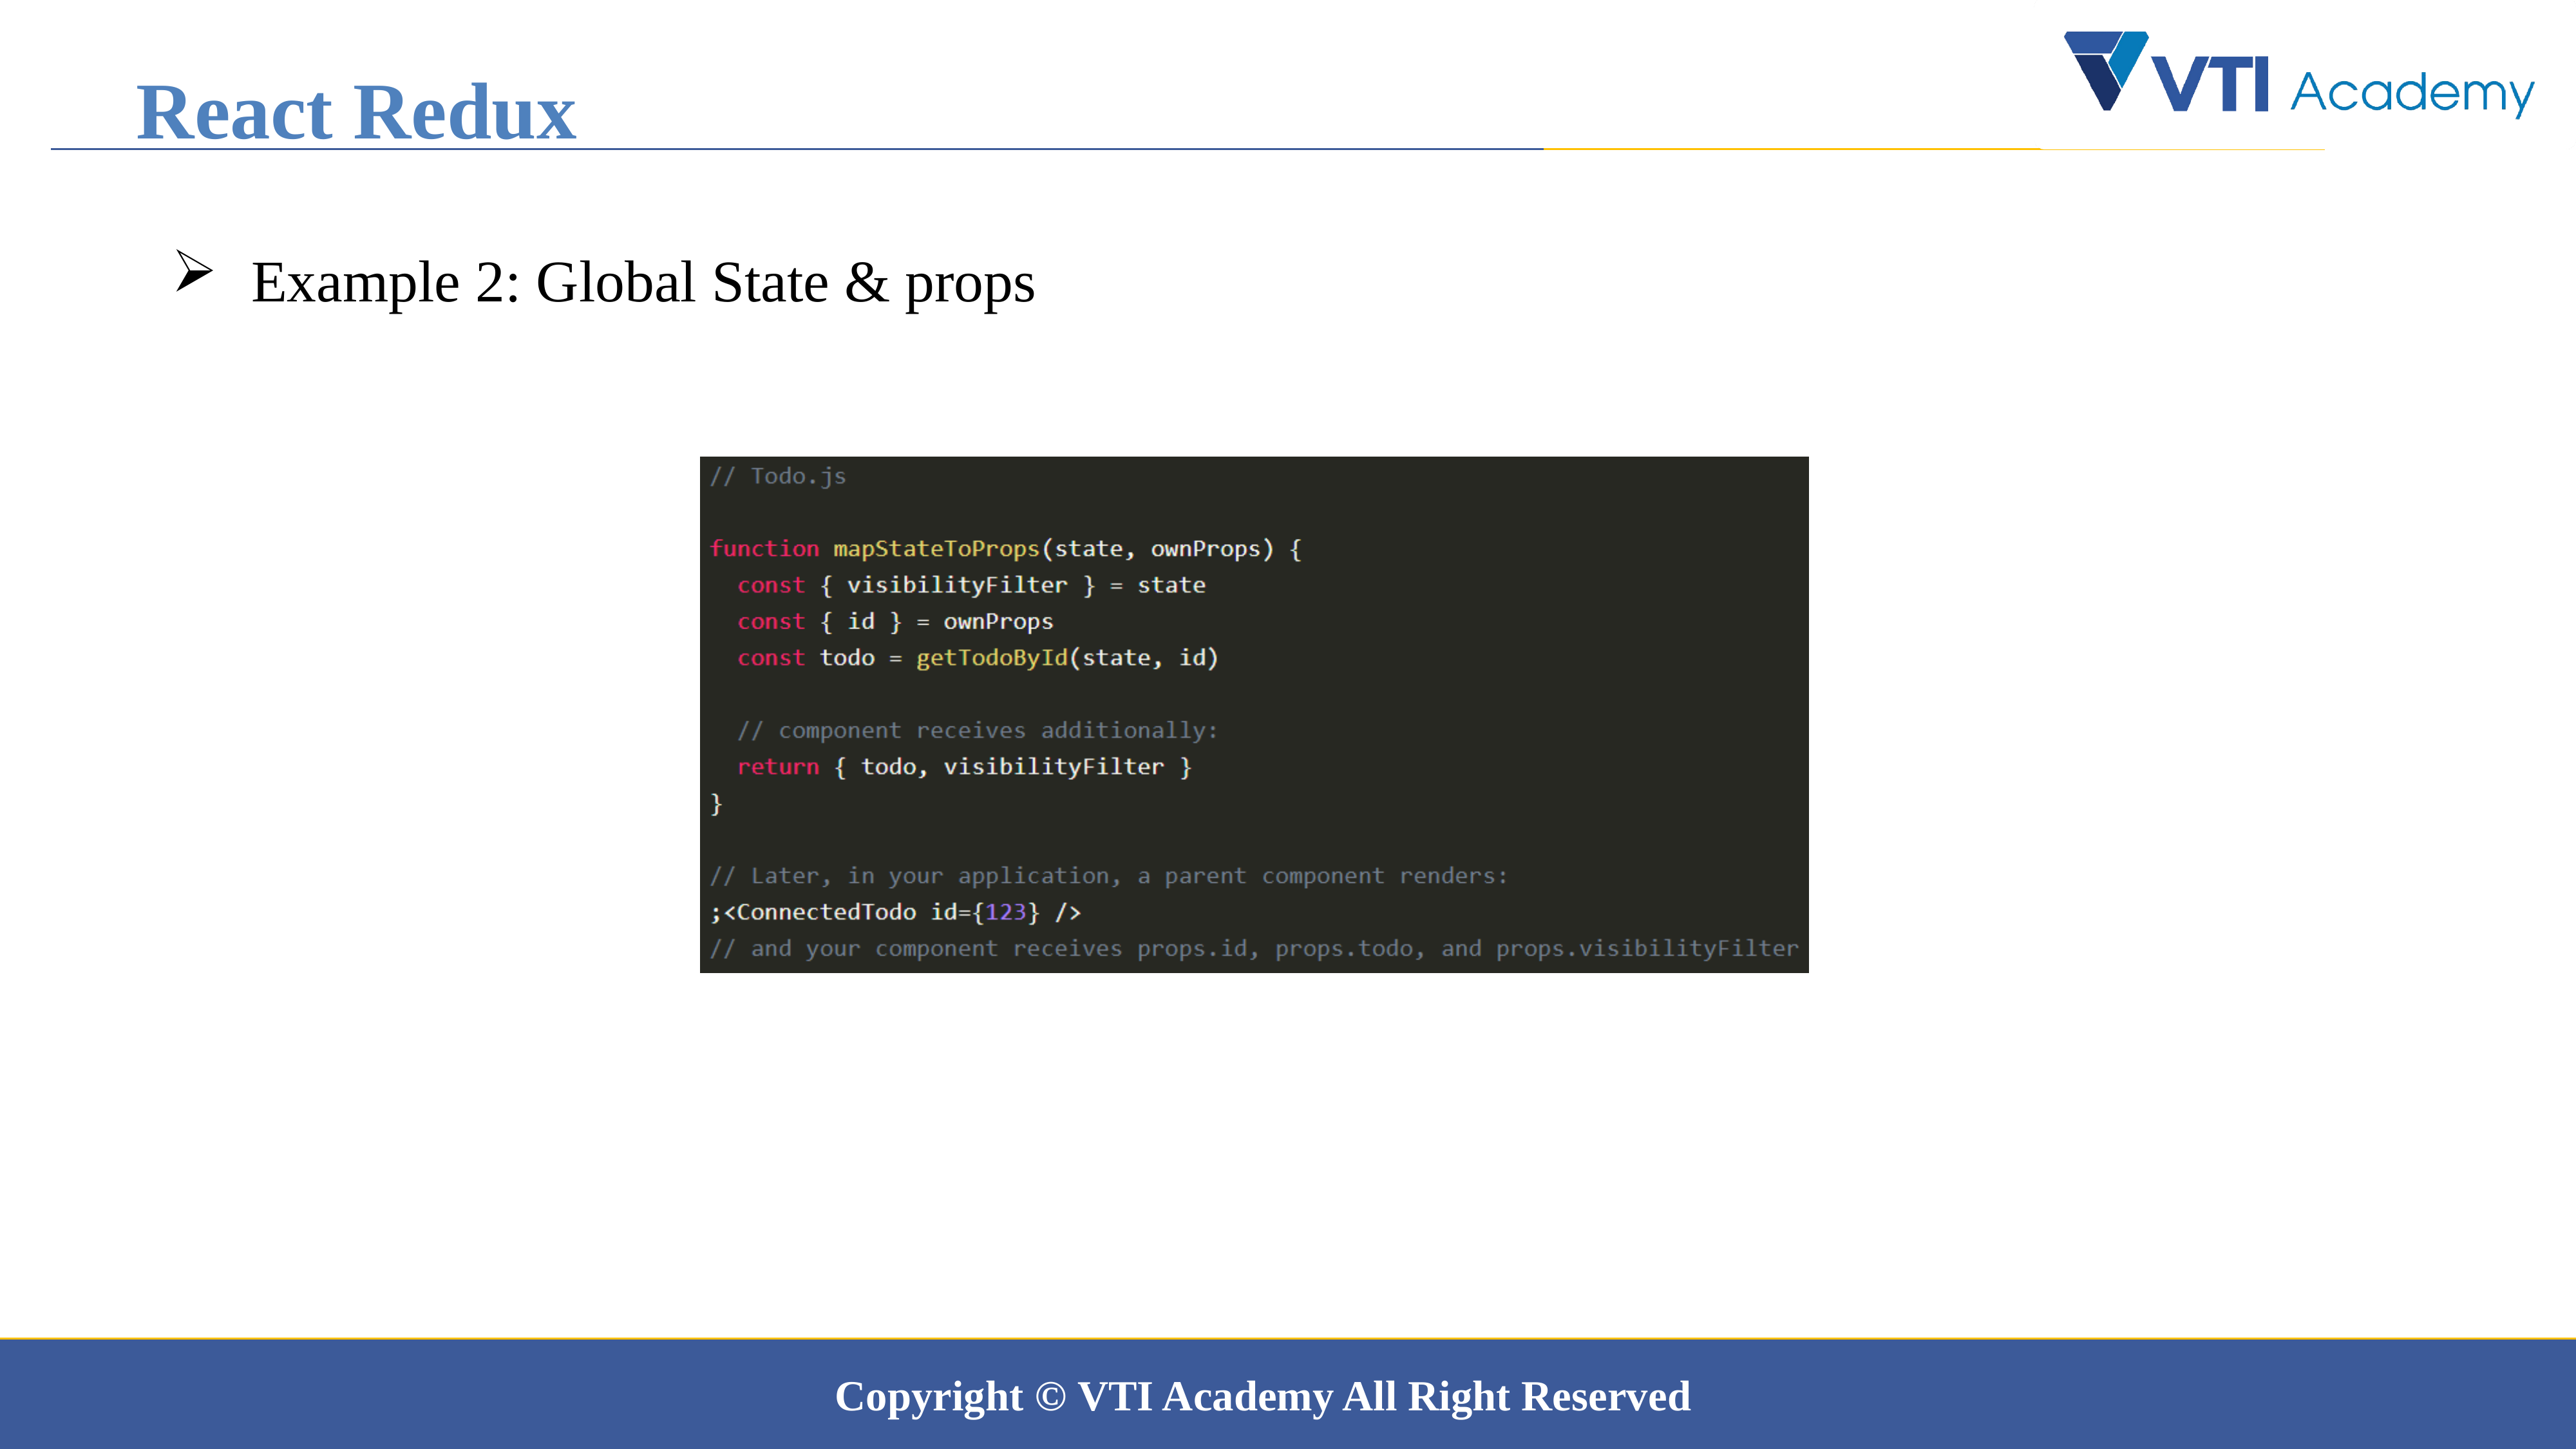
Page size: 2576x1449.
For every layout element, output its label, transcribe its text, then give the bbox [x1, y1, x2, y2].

picture [2034, 0, 2576, 149]
picture [699, 457, 1809, 973]
text_box Example 2: Global State & props [162, 238, 2207, 715]
text_box React Redux [126, 60, 782, 153]
